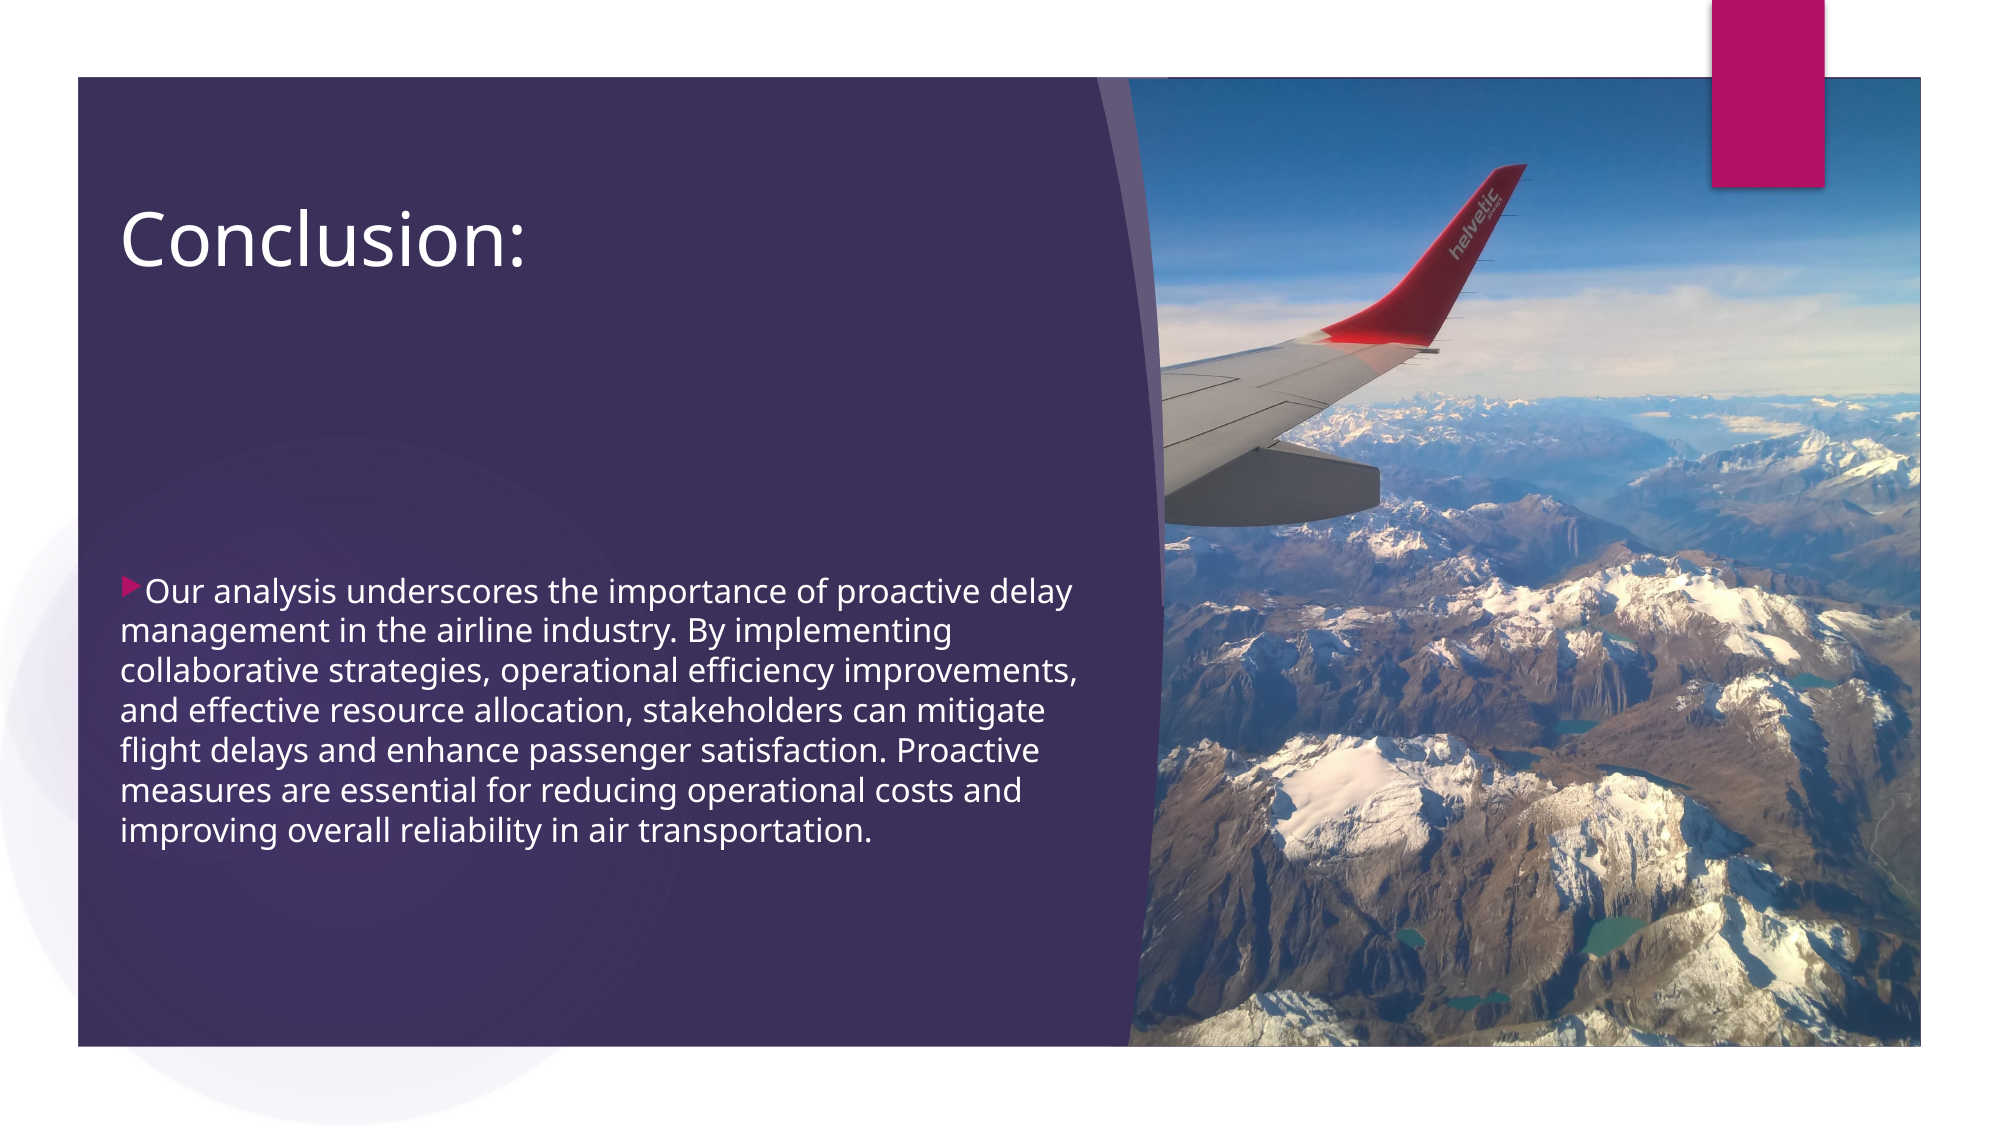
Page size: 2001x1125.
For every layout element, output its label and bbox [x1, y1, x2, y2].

text_box [0, 0, 2000, 1125]
picture [1110, 78, 1921, 1047]
